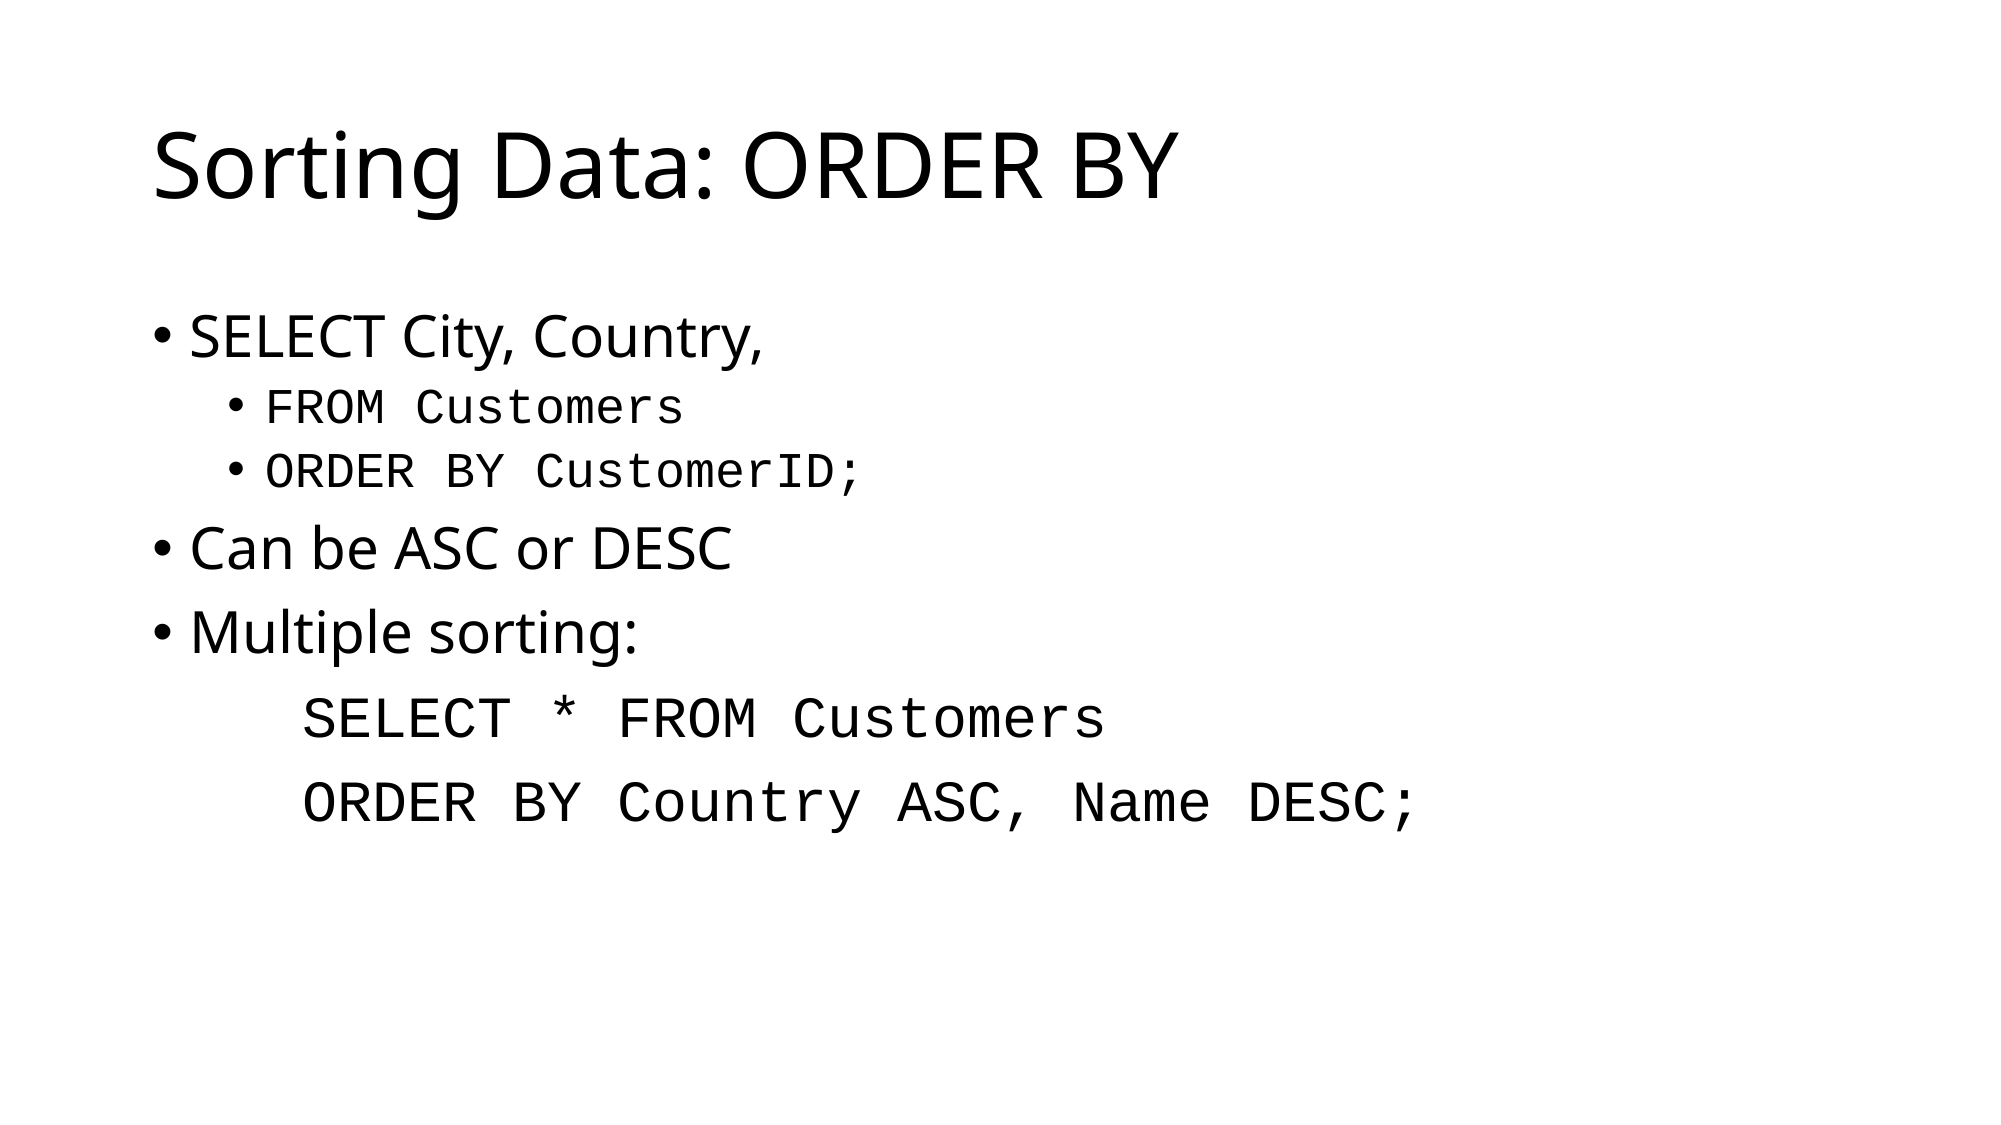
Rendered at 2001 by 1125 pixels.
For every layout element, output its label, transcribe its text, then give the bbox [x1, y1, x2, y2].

title Sorting Data: ORDER BY [137, 59, 1863, 278]
list SELECT City, Country, FROM Customers ORDER BY CustomerID; Can be ASC or DESC Multiple sorting: SELECT * FROM Customers ORDER BY Country ASC, Name DESC; [137, 299, 1863, 1014]
